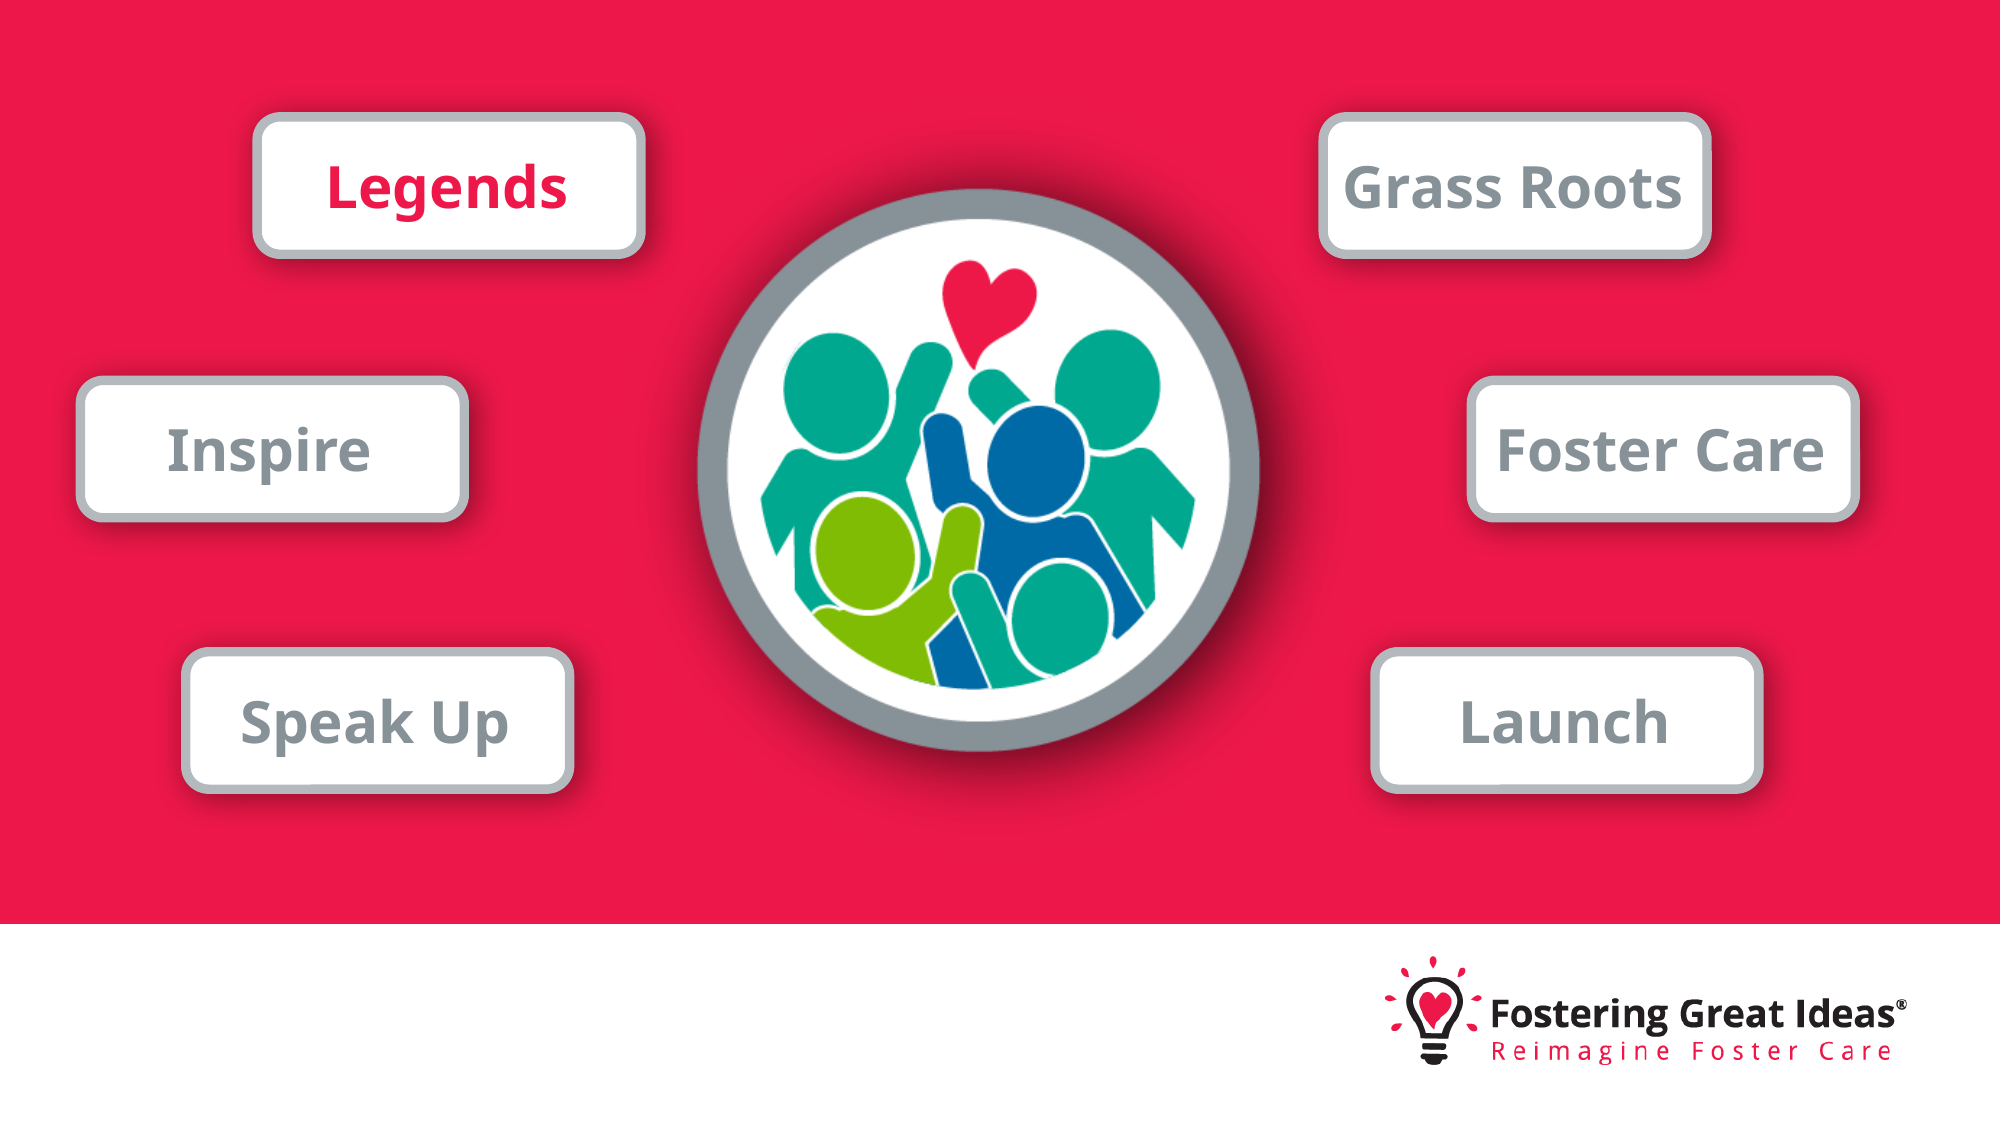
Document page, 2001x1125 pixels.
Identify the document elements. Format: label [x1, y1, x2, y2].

picture [1385, 956, 1908, 1065]
picture [0, 0, 2000, 924]
